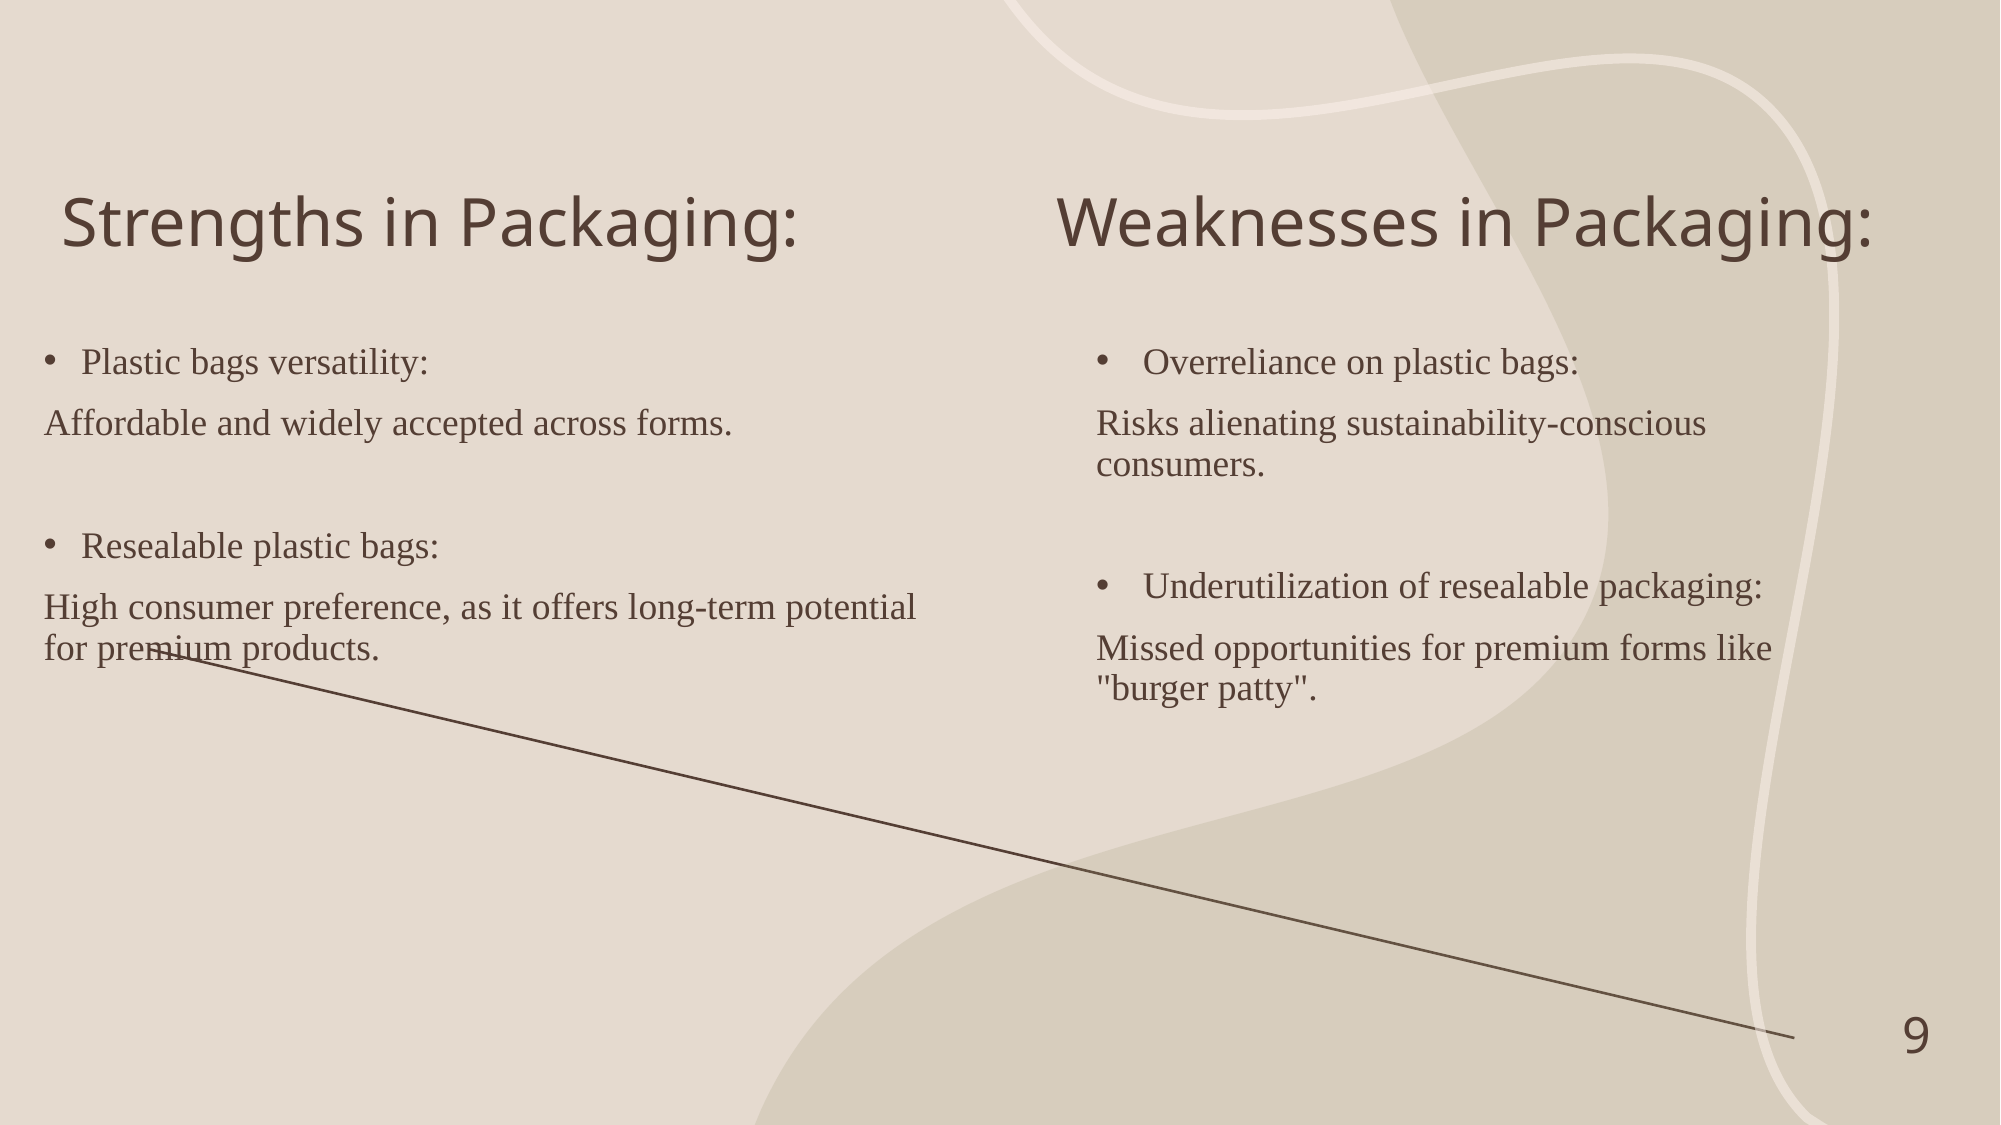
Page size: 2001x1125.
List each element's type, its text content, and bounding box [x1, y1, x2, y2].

list Plastic bags versatility: Affordable and widely accepted across forms. Resealable plastic bags: High consumer preference, as it offers long-term potential for premium products. [28, 334, 967, 965]
text_box Weaknesses in Packaging: [1041, 62, 1916, 413]
title Strengths in Packaging: [46, 182, 831, 334]
list Overreliance on plastic bags: Risks alienating sustainability-conscious consumers. Underutilization of resealable packaging: Missed opportunities for premium forms like "burger patty". [1080, 413, 1875, 777]
slide_number 9 [1862, 964, 1971, 1112]
